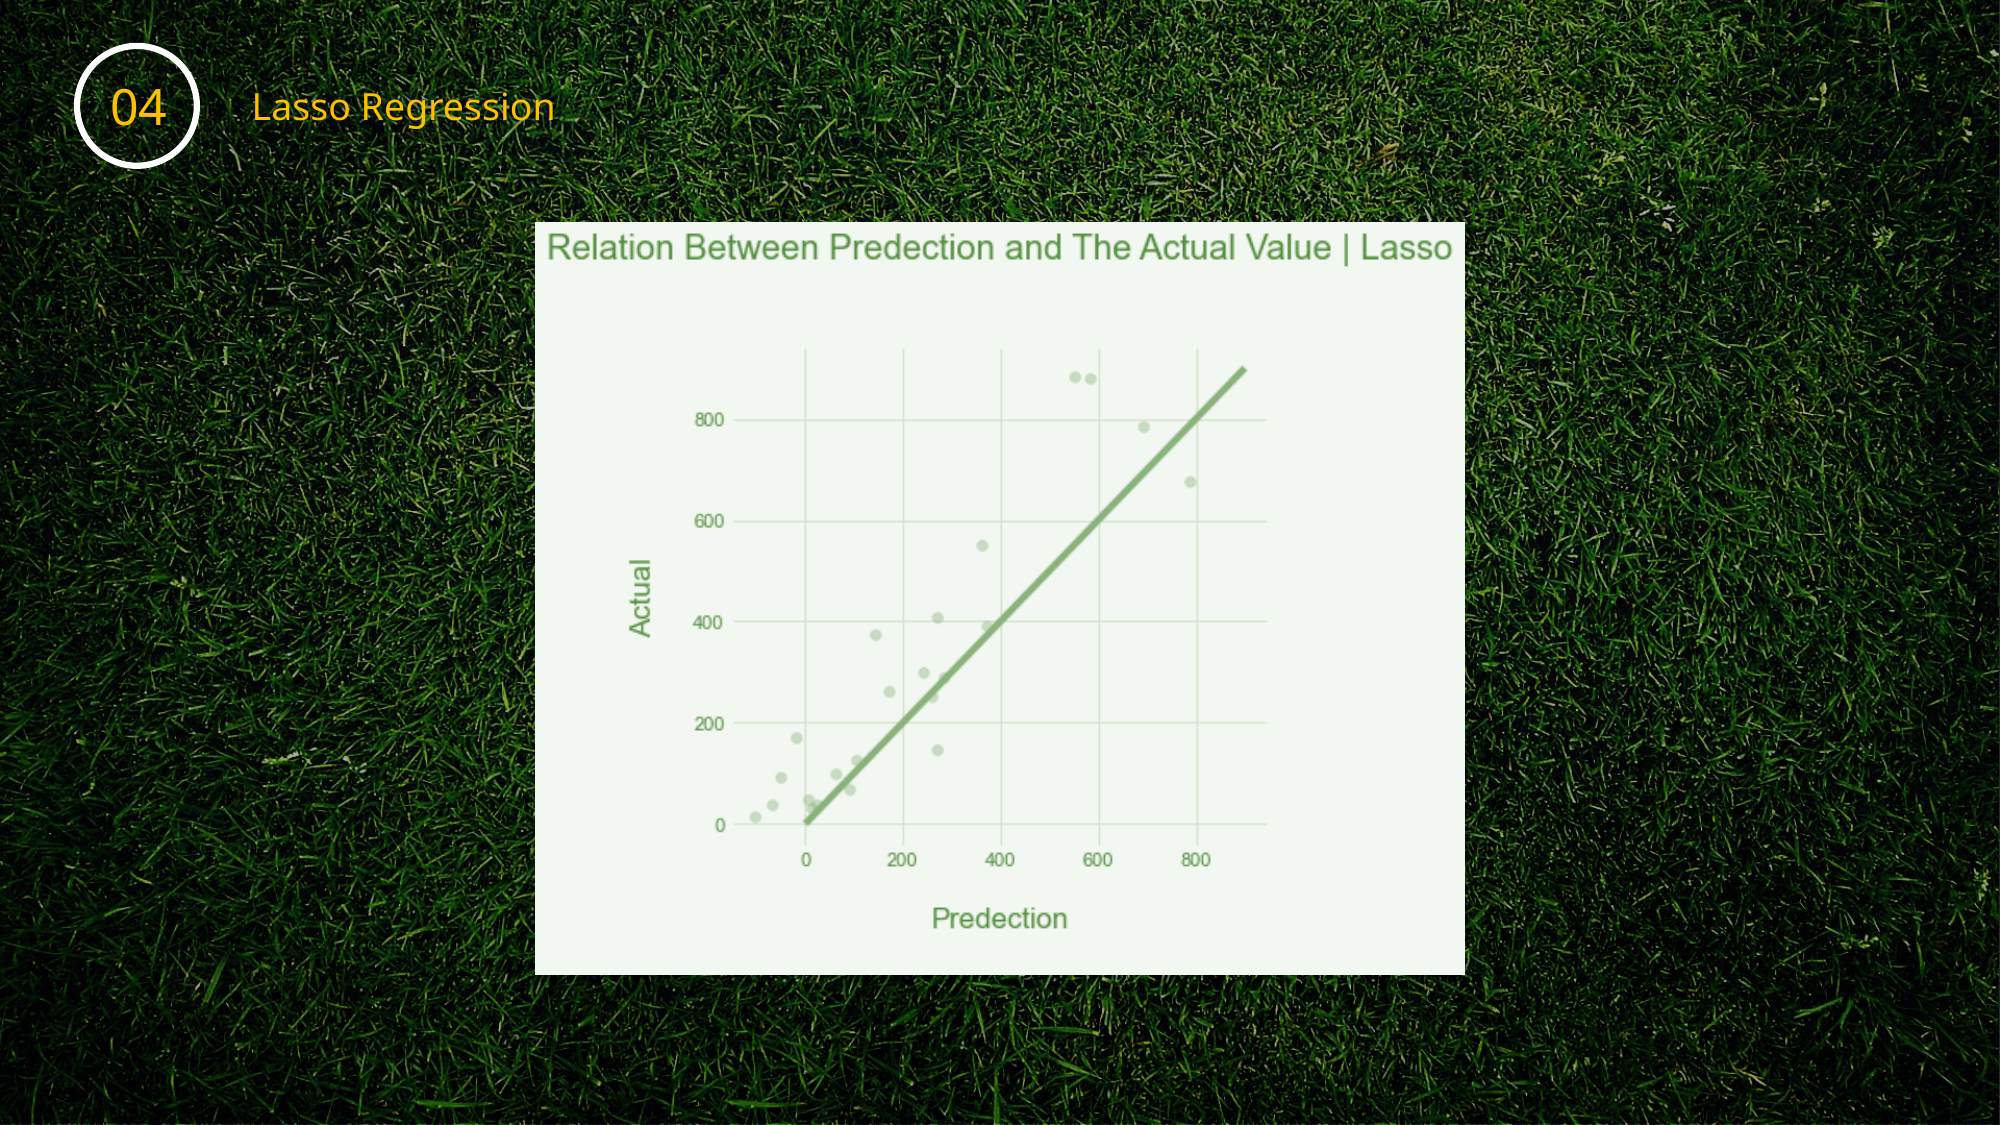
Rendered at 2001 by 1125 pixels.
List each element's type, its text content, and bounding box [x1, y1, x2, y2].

text_box 04 [95, 67, 183, 143]
picture [0, 0, 2000, 1125]
text_box [76, 45, 198, 167]
text_box Lasso Regression [236, 75, 572, 136]
